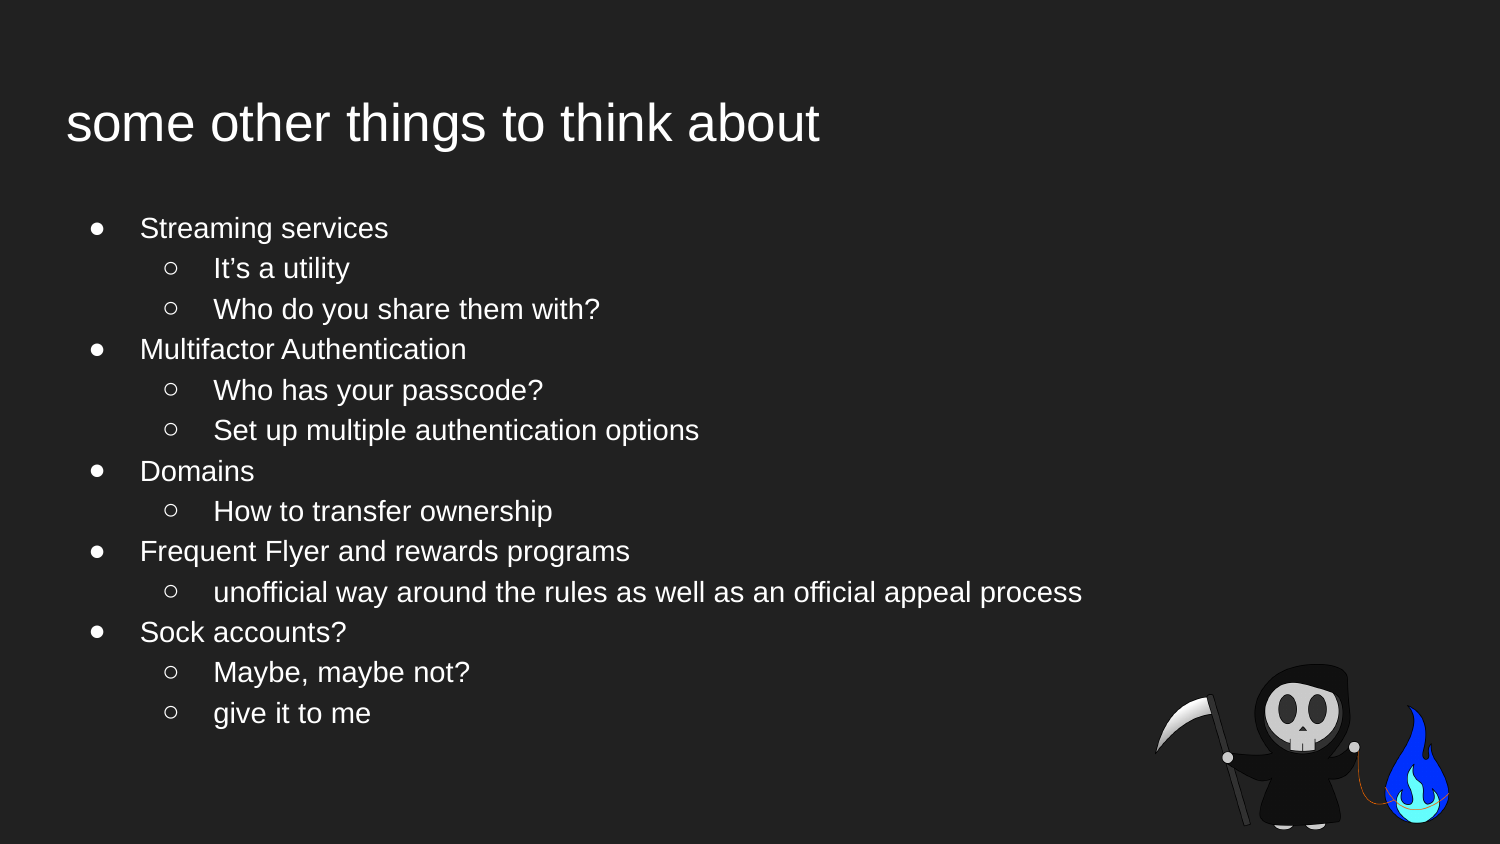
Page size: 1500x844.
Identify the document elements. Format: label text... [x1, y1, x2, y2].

picture [1155, 664, 1450, 830]
list Streaming services It’s a utility Who do you share them with? Multifactor Authentication Who has your passcode? Set up multiple authentication options Domains How to transfer ownership Frequent Flyer and rewards programs unofficial way around the rules as well as an official appeal process Sock accounts? Maybe, maybe not? give it to me [51, 189, 1449, 750]
title some other things to think about [51, 72, 1449, 167]
